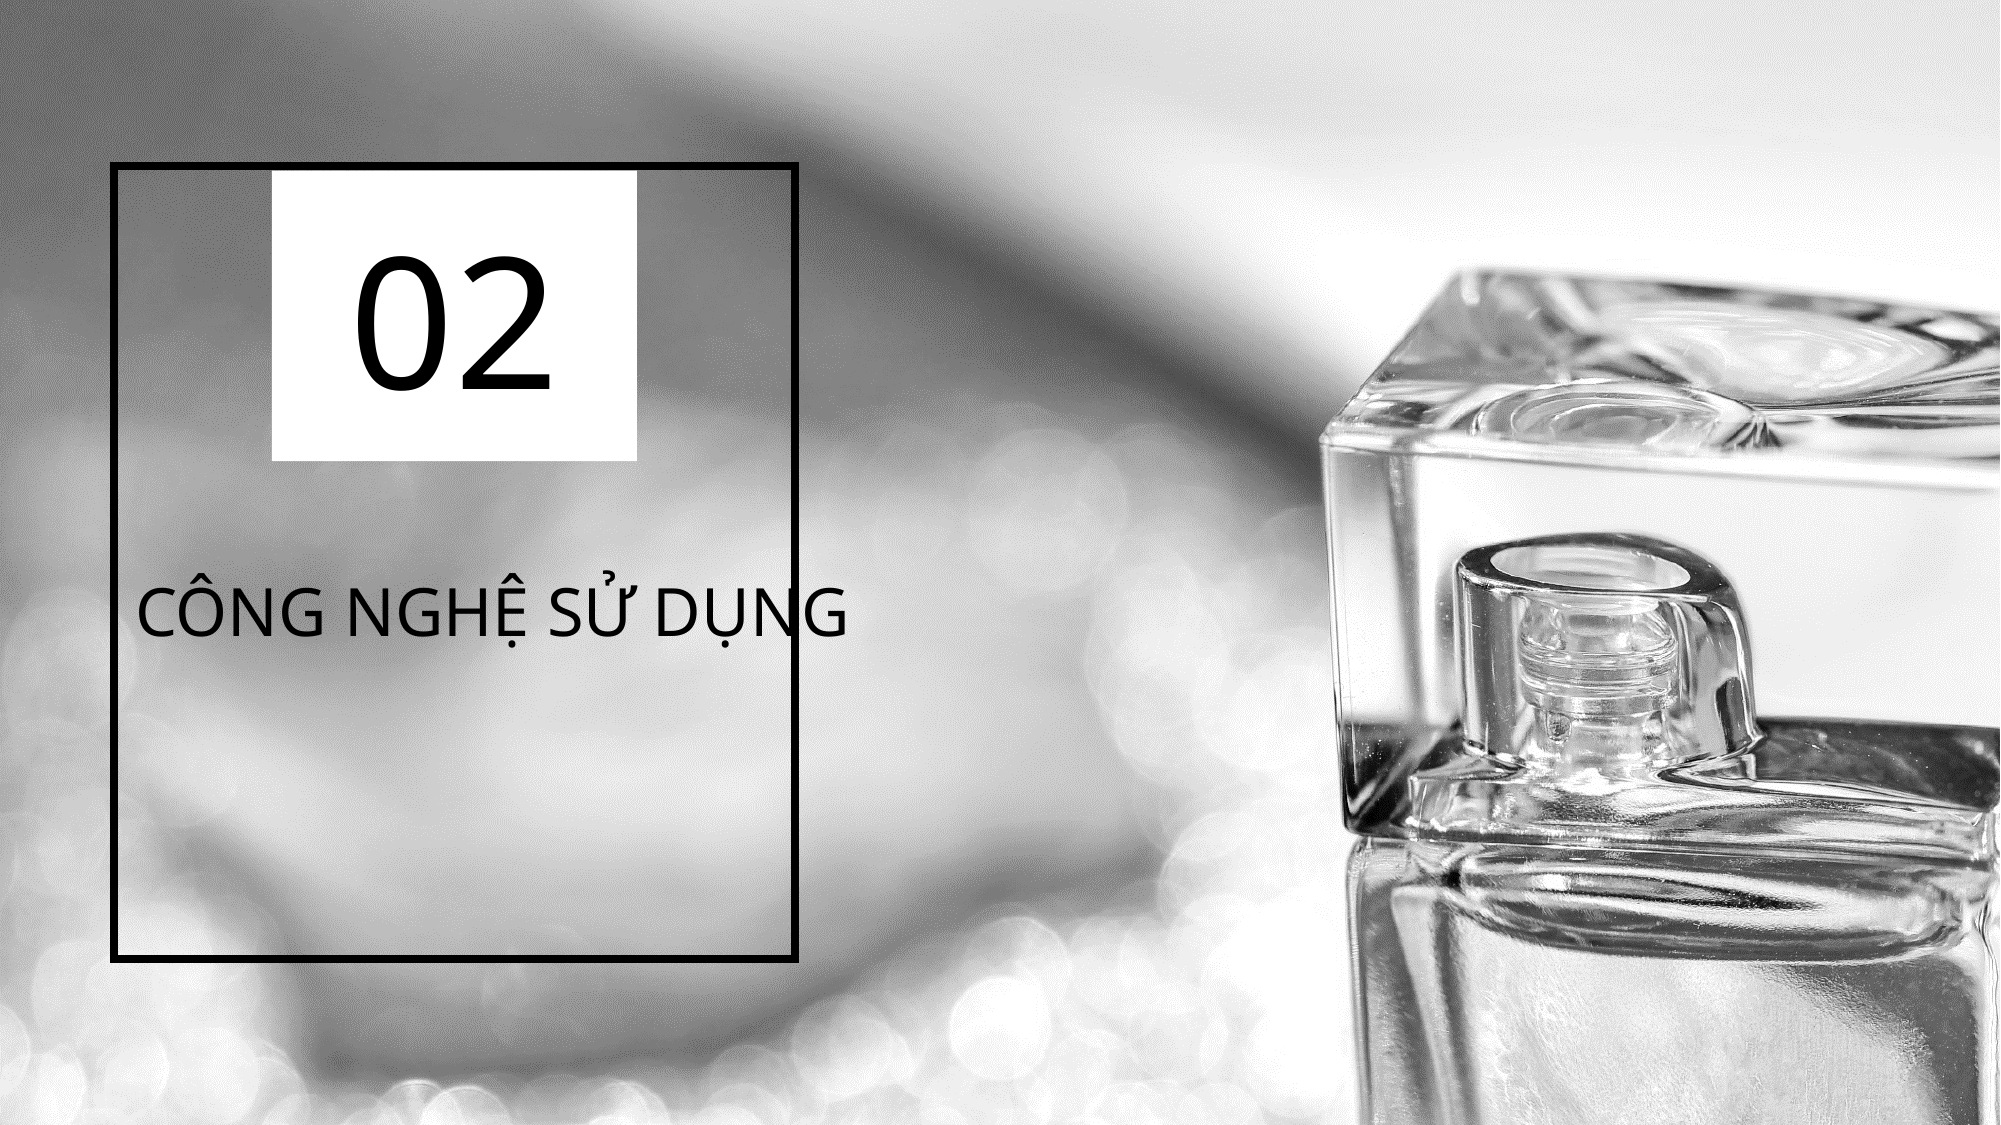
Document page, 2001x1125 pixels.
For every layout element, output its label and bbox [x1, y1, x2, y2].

text_box [113, 165, 795, 960]
picture [0, 0, 2000, 1125]
